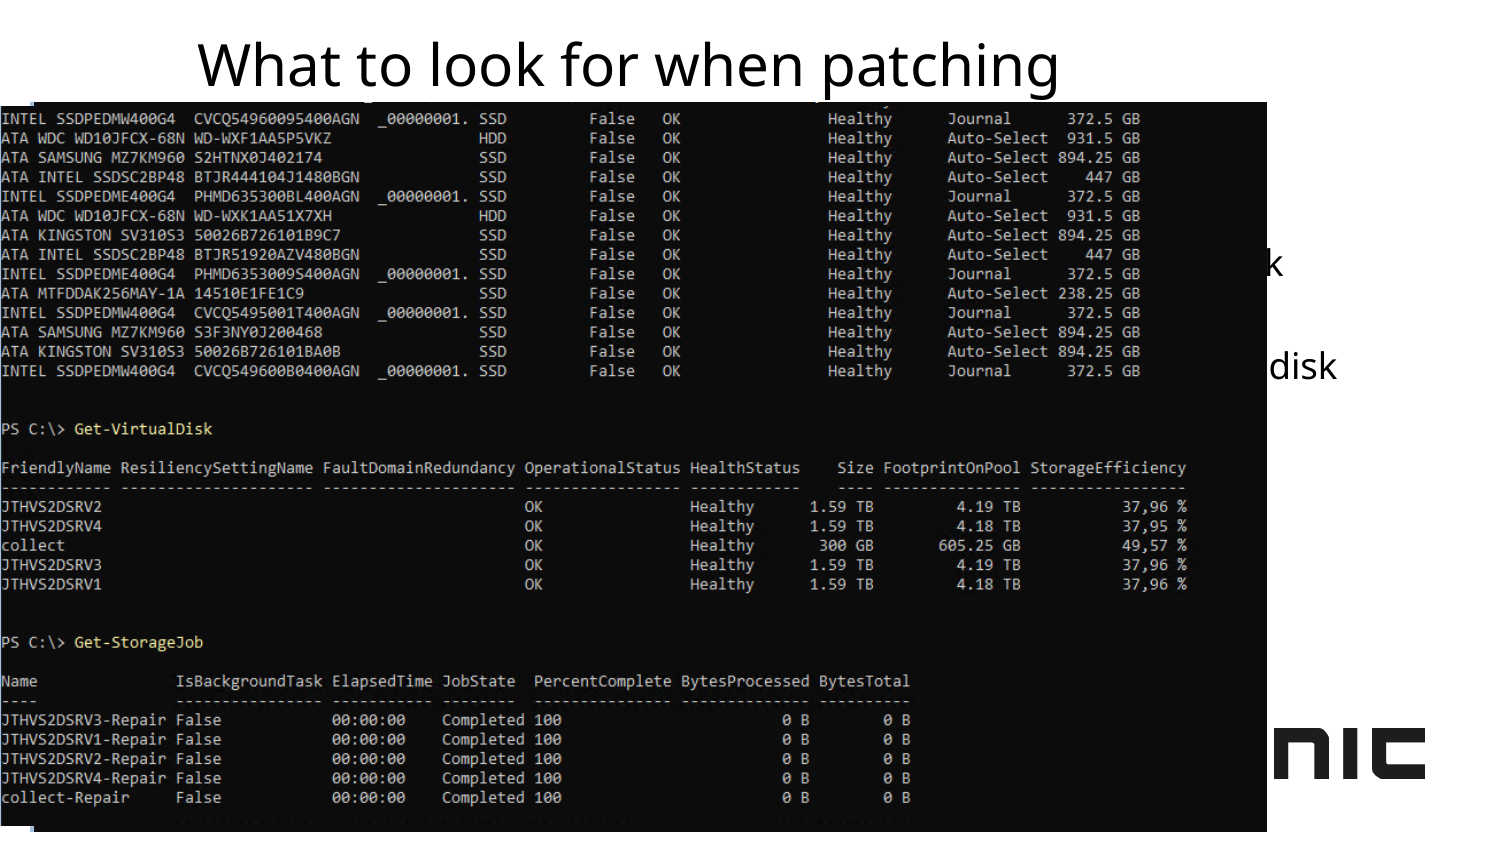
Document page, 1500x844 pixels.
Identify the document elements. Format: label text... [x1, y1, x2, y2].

text_box What to look for when patching S2D [182, 20, 1180, 101]
picture [0, 0, 1500, 844]
text_box Check Physical Disk’s that they are ok after reboot. Get-Physicaldisk Check for storagejob’s to finnish. Get-Storagejob Check that virtualdisk’s are ok before you do next node Get-Virtualdisk [1272, 232, 1417, 458]
